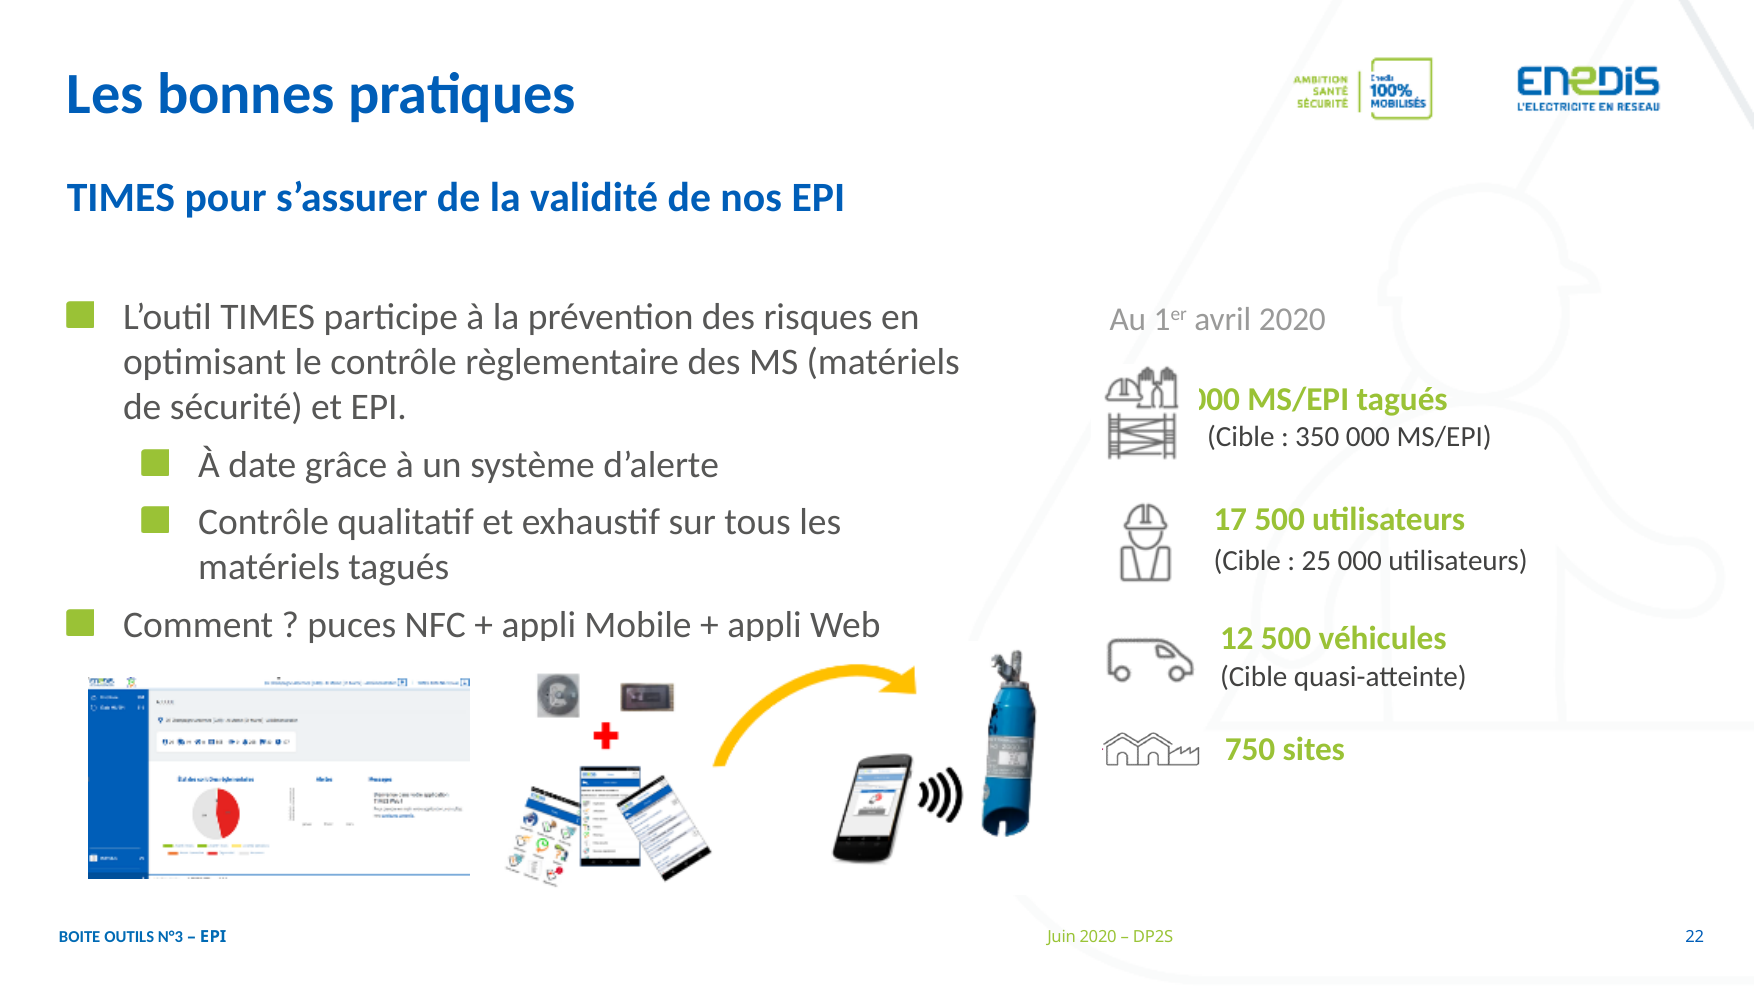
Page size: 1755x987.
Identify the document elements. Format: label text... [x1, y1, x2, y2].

text_box L’outil TIMES participe à la prévention des risques en optimisant le contrôle règlementaire des MS (matériels de sécurité) et EPI. À date grâce à un système d’alerte Contrôle qualitatif et exhaustif sur tous les matériels tagués Comment ? puces NFC + appli Mobile + appli Web [52, 284, 978, 813]
text_box Les bonnes pratiques [52, 55, 1015, 119]
text_box Au 1er avril 2020 233 000 MS/EPI tagués (Cible : 350 000 MS/EPI) 17 500 utilisateurs (Cible : 25 000 utilisateurs) 12 500 véhicules (Cible quasi-atteinte) 750 sites [1103, 297, 1702, 807]
text_box TIMES pour s’assurer de la validité de nos EPI [52, 168, 928, 284]
picture [1, 0, 1754, 986]
